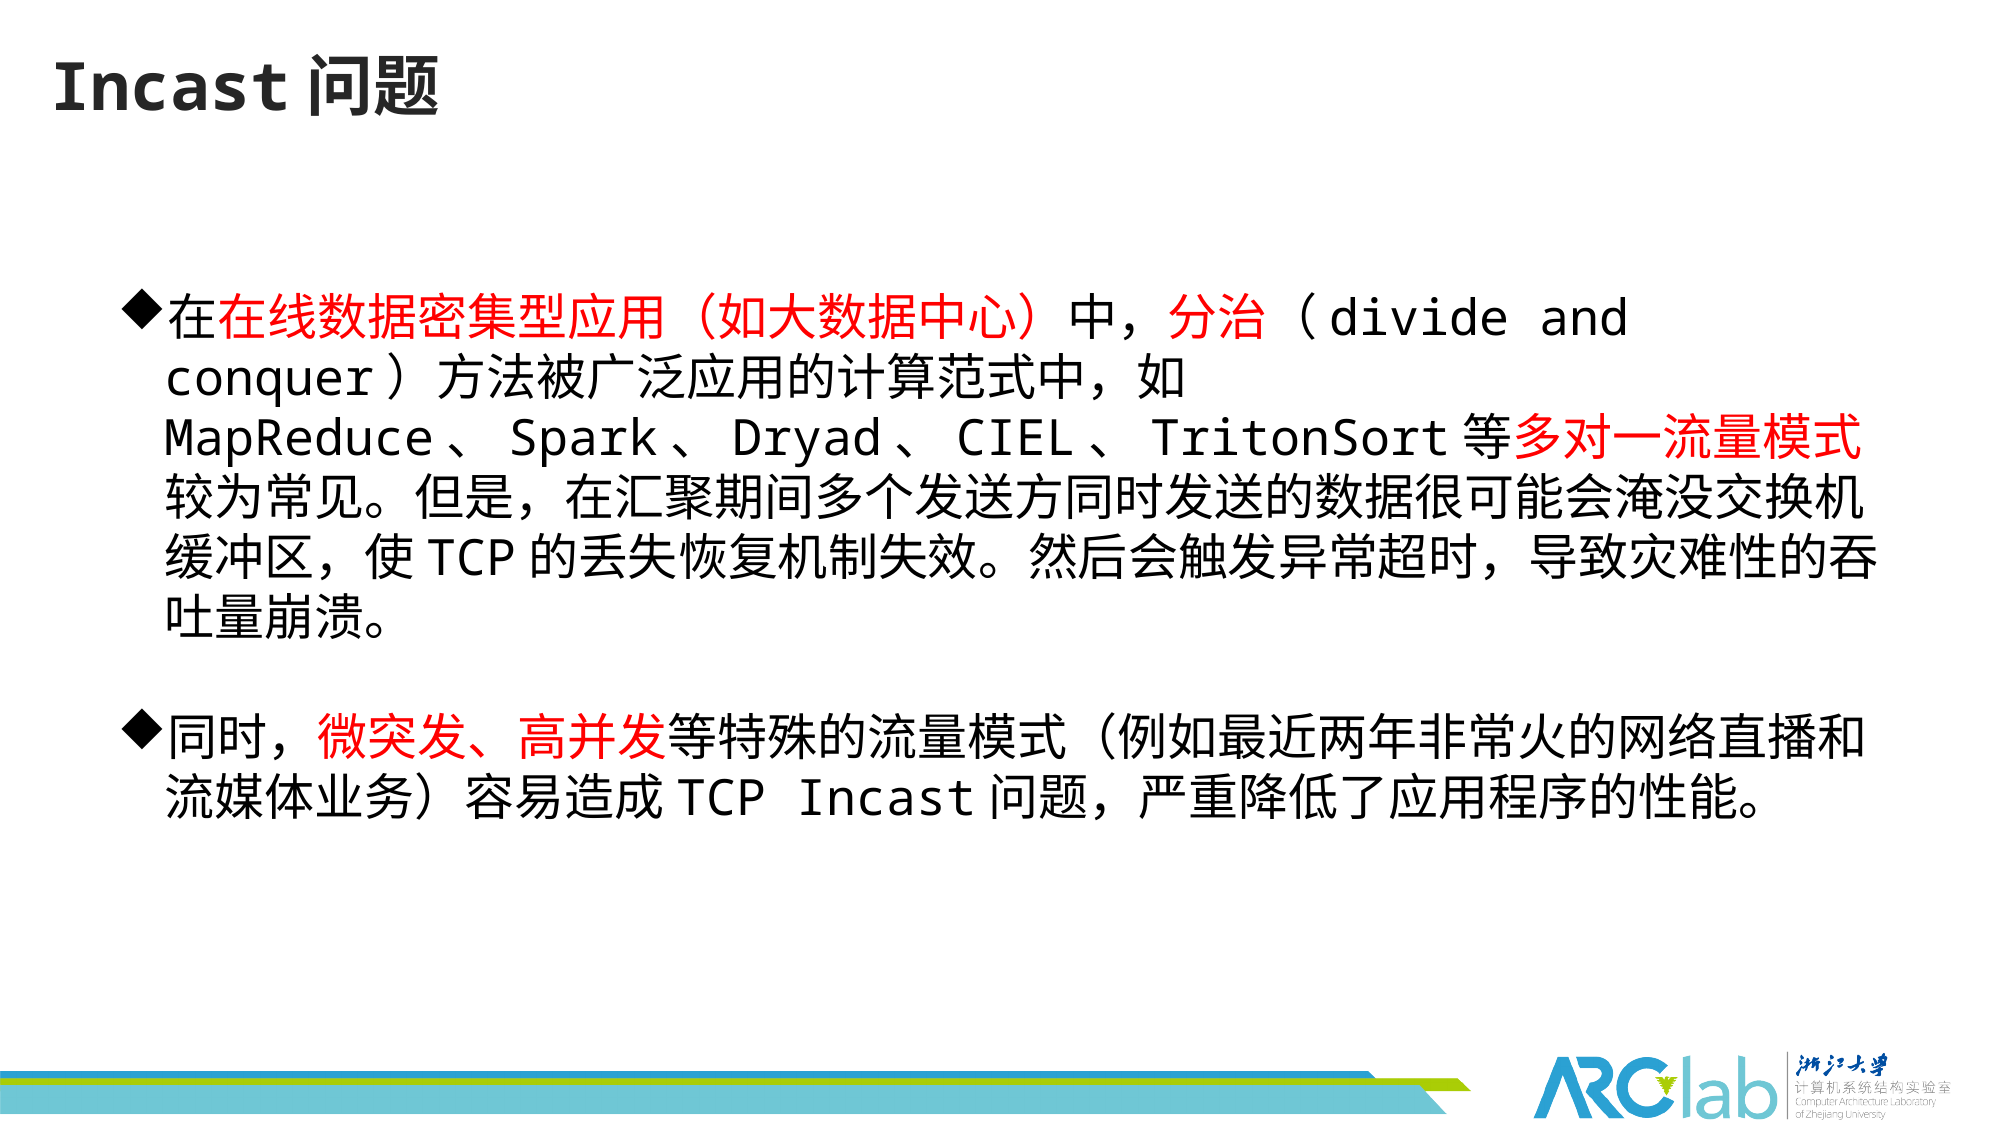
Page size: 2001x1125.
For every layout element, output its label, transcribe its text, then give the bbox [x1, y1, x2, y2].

text_box Incast问题 [35, 36, 455, 73]
picture [0, 73, 2000, 1125]
